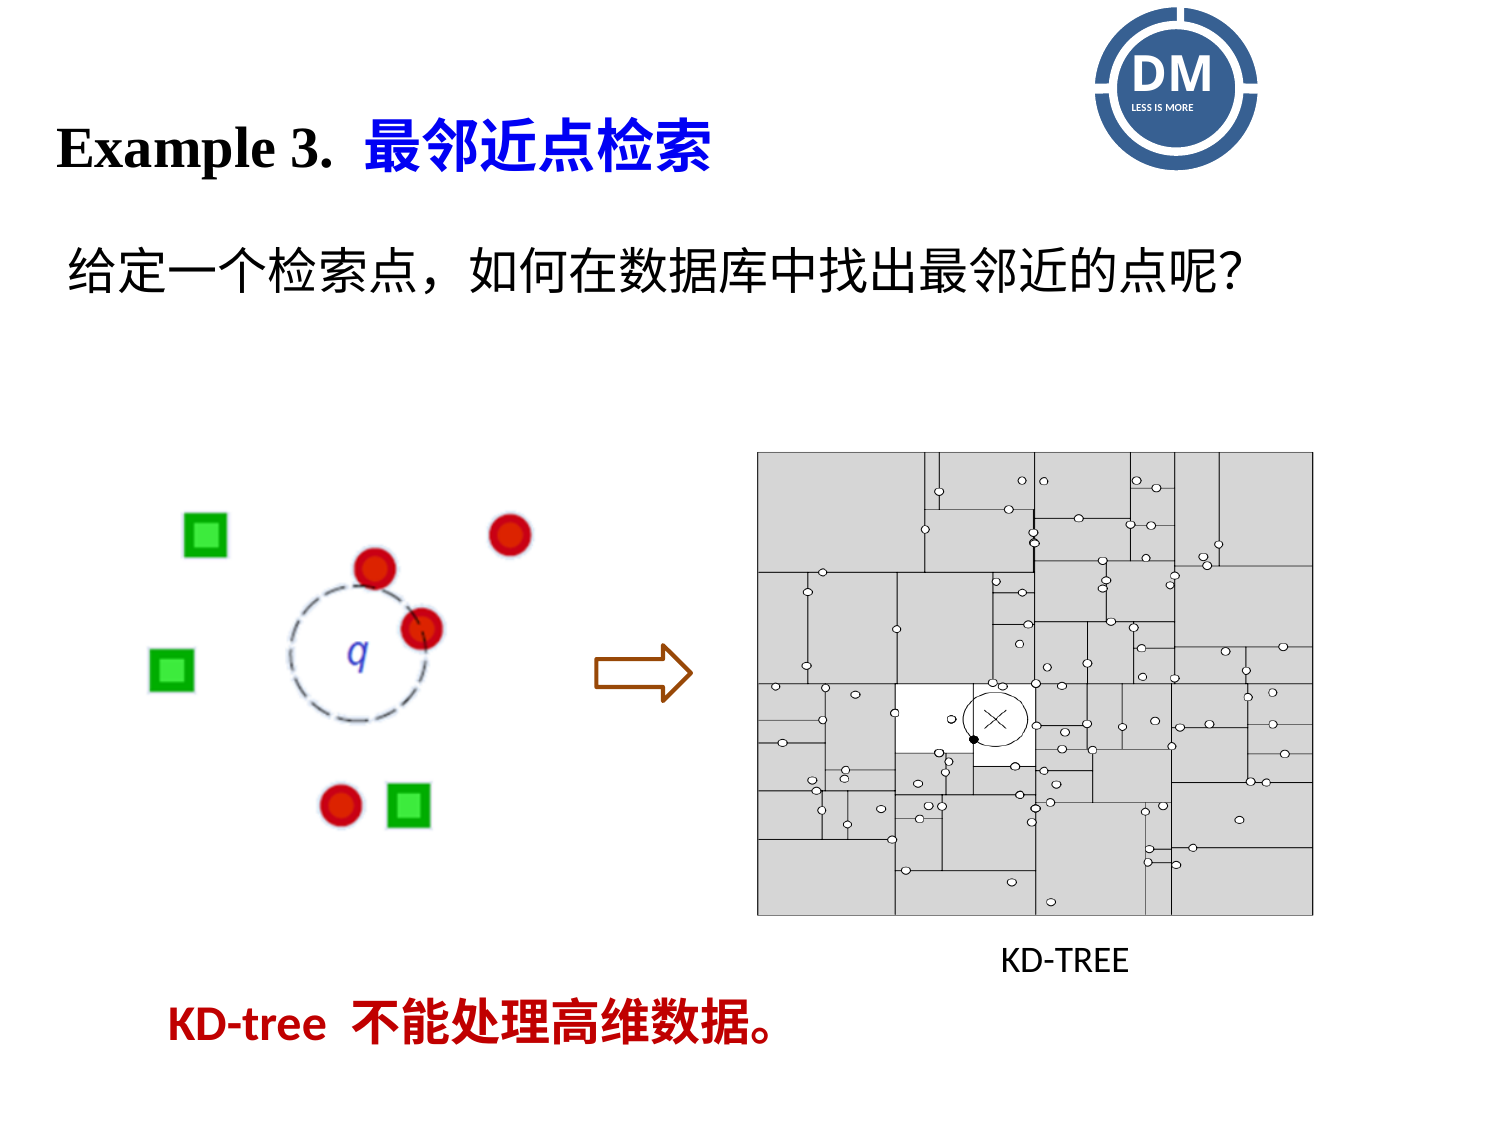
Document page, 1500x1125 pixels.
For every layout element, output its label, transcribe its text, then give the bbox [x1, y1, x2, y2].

text_box [617, 643, 693, 703]
list Example 3. 最邻近点检索 [41, 101, 1294, 182]
picture [123, 479, 613, 841]
picture [749, 444, 1319, 920]
text_box KD-TREE [986, 927, 1164, 983]
text_box KD-tree 不能处理高维数据。 [153, 983, 1182, 1059]
text_box 给定一个检索点，如何在数据库中找出最邻近的点呢？ [53, 231, 1400, 307]
